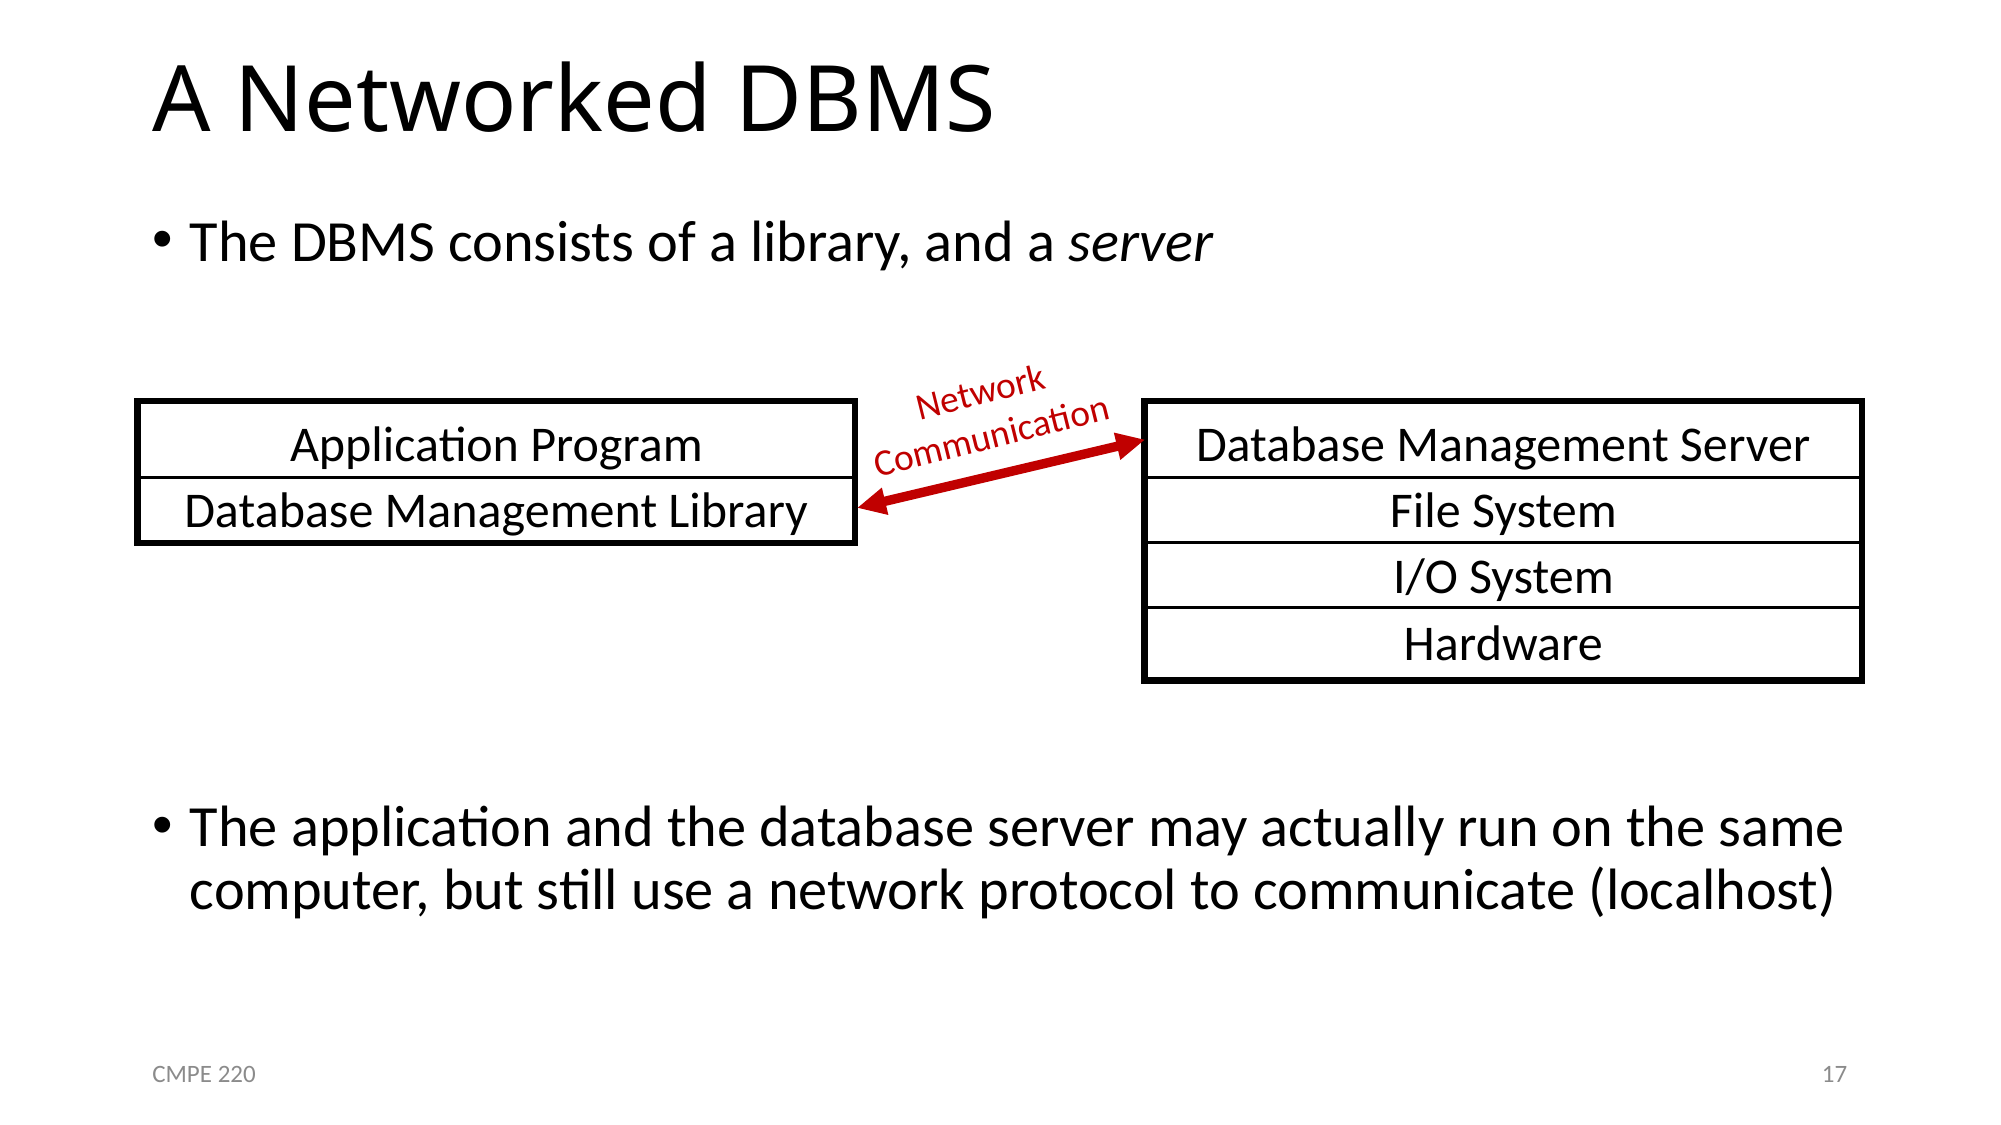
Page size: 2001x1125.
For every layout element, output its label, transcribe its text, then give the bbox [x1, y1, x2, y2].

text_box [136, 400, 856, 544]
text_box Database Management Server File System I/O System Hardware [1181, 609, 1826, 678]
list The DBMS consists of a library, and a server The application and the database server may actually run on the same computer, but still use a network protocol to communicate (localhost) [137, 203, 1863, 439]
text_box Application Program Database Management Library [169, 479, 824, 612]
text_box [1143, 479, 1863, 681]
text_box [1826, 478, 1863, 542]
text_box Database Management Server File System I/O System Hardware [1181, 403, 1826, 476]
text_box Network Communication [841, 327, 1130, 458]
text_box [857, 439, 1145, 508]
list The DBMS consists of a library, and a server The application and the database server may actually run on the same computer, but still use a network protocol to communicate (localhost) [137, 458, 1863, 958]
text_box Application Program Database Management Library [169, 403, 824, 476]
text_box Database Management Server File System I/O System Hardware [1181, 544, 1826, 606]
text_box [1143, 400, 1863, 477]
title A Networked DBMS [137, 0, 1863, 203]
slide_number CMPE 220 [137, 1042, 588, 1103]
text_box Database Management Server File System I/O System Hardware [1181, 479, 1826, 541]
slide_number 17 [1412, 1042, 1863, 1103]
